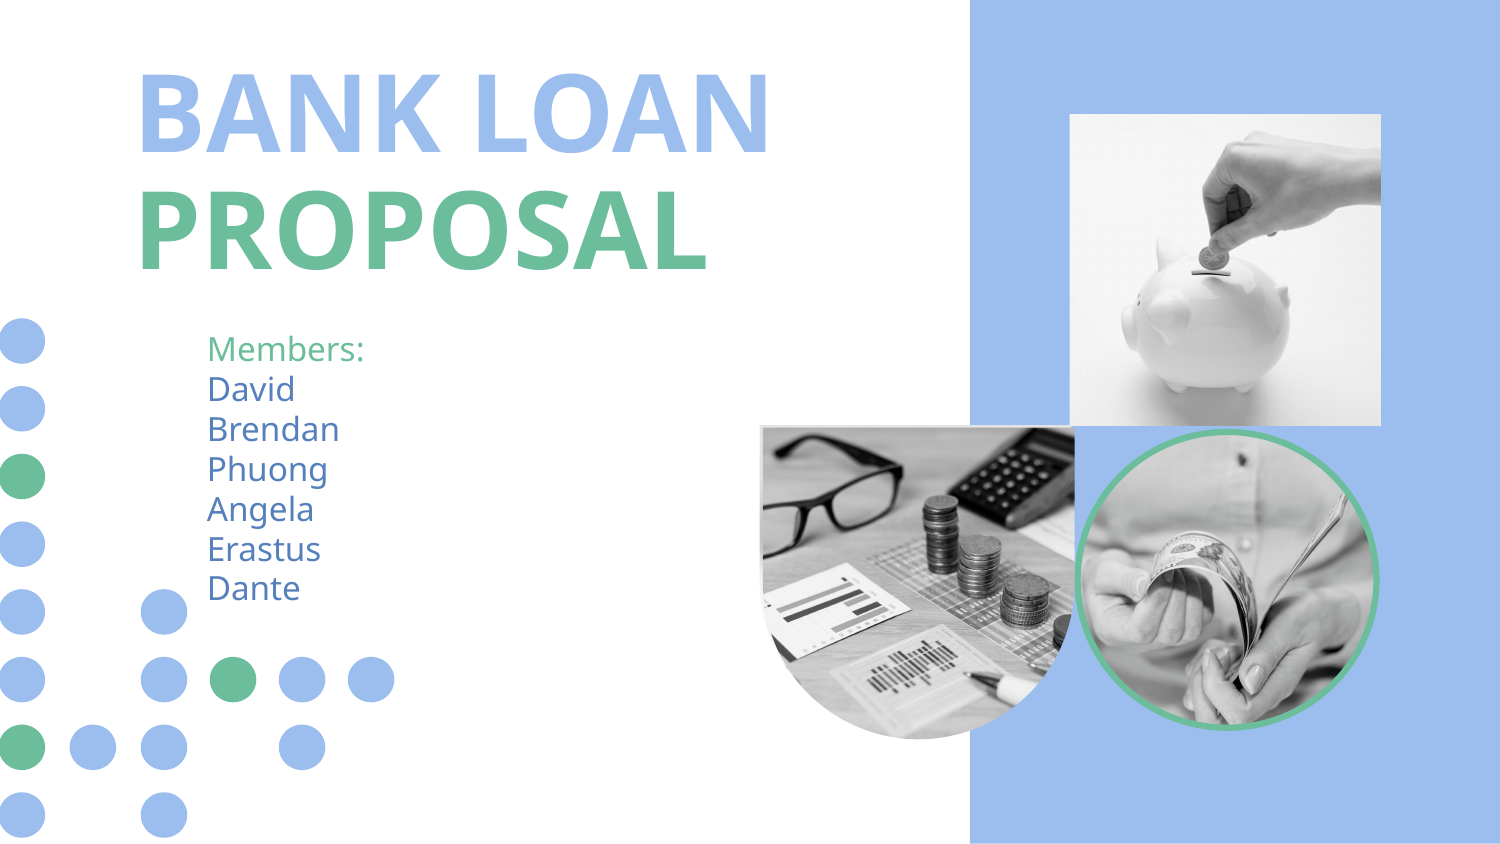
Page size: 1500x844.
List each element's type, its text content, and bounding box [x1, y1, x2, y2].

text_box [0, 318, 395, 839]
title BANK LOAN PROPOSAL [119, 48, 835, 308]
picture [1077, 431, 1377, 728]
subtitle Members: David Brendan Phuong Angela Erastus Dante [191, 313, 659, 652]
picture [759, 113, 1382, 740]
